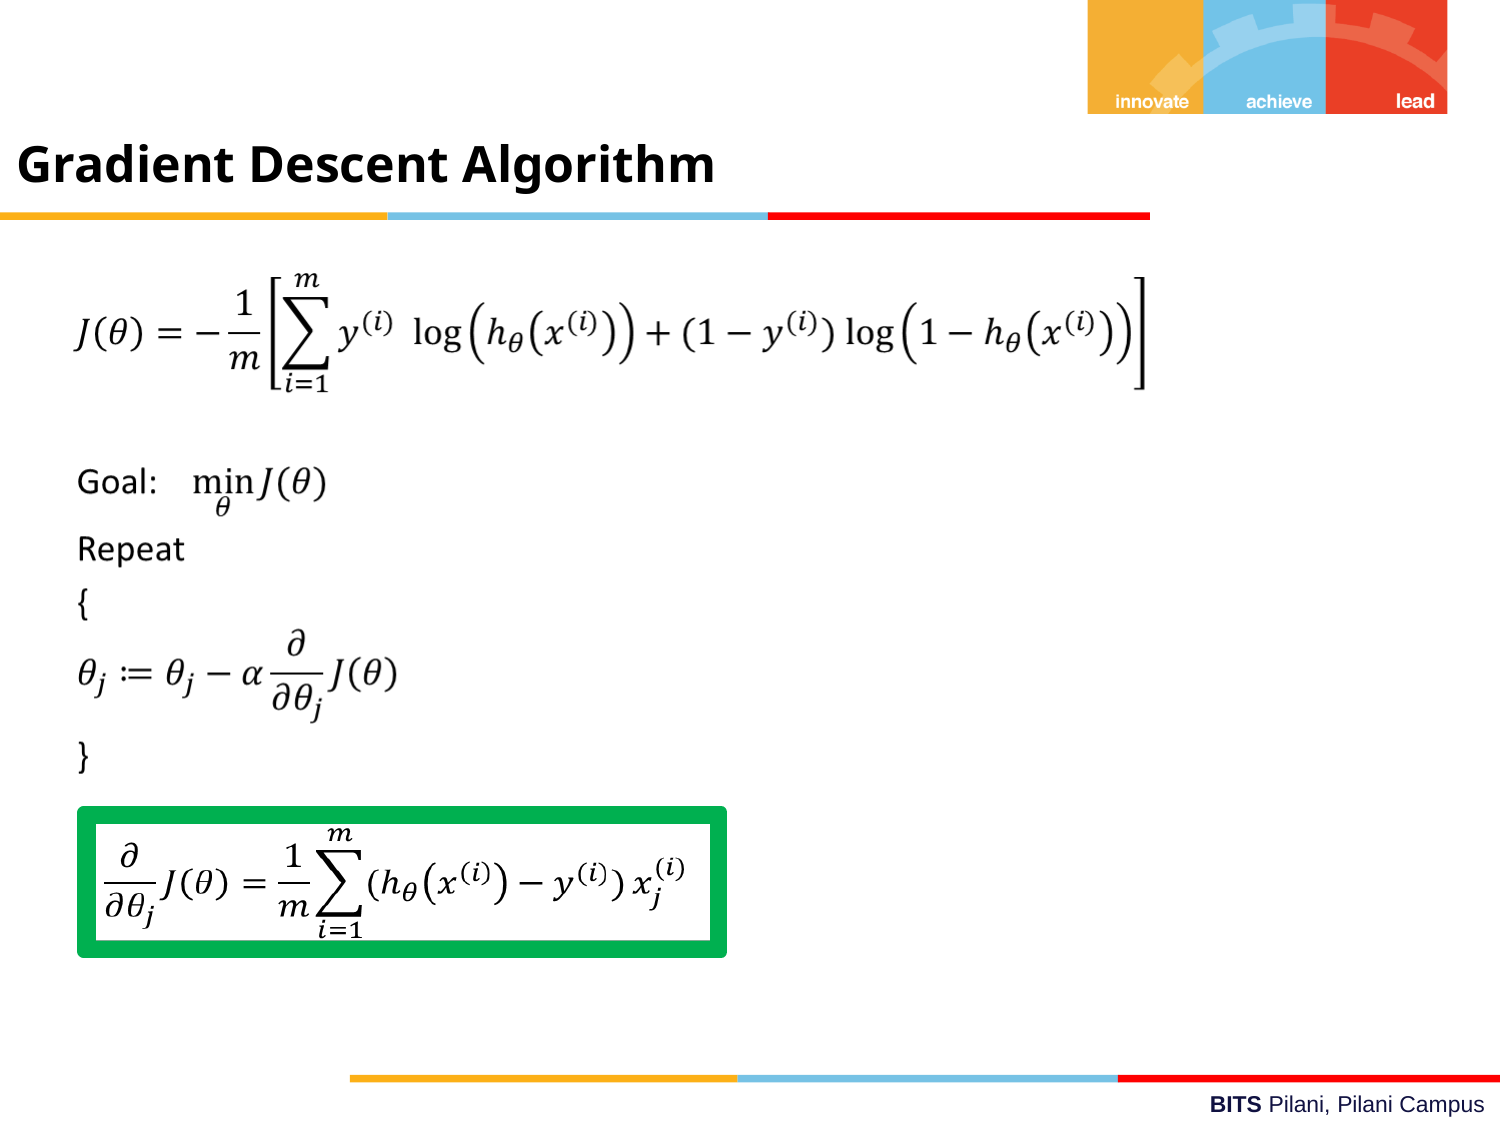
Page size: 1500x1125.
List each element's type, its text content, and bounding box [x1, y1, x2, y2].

picture [1087, 0, 1448, 114]
text_box [83, 812, 722, 952]
text_box Gradient Descent Algorithm [1, 125, 889, 201]
text_box [62, 262, 1388, 1038]
